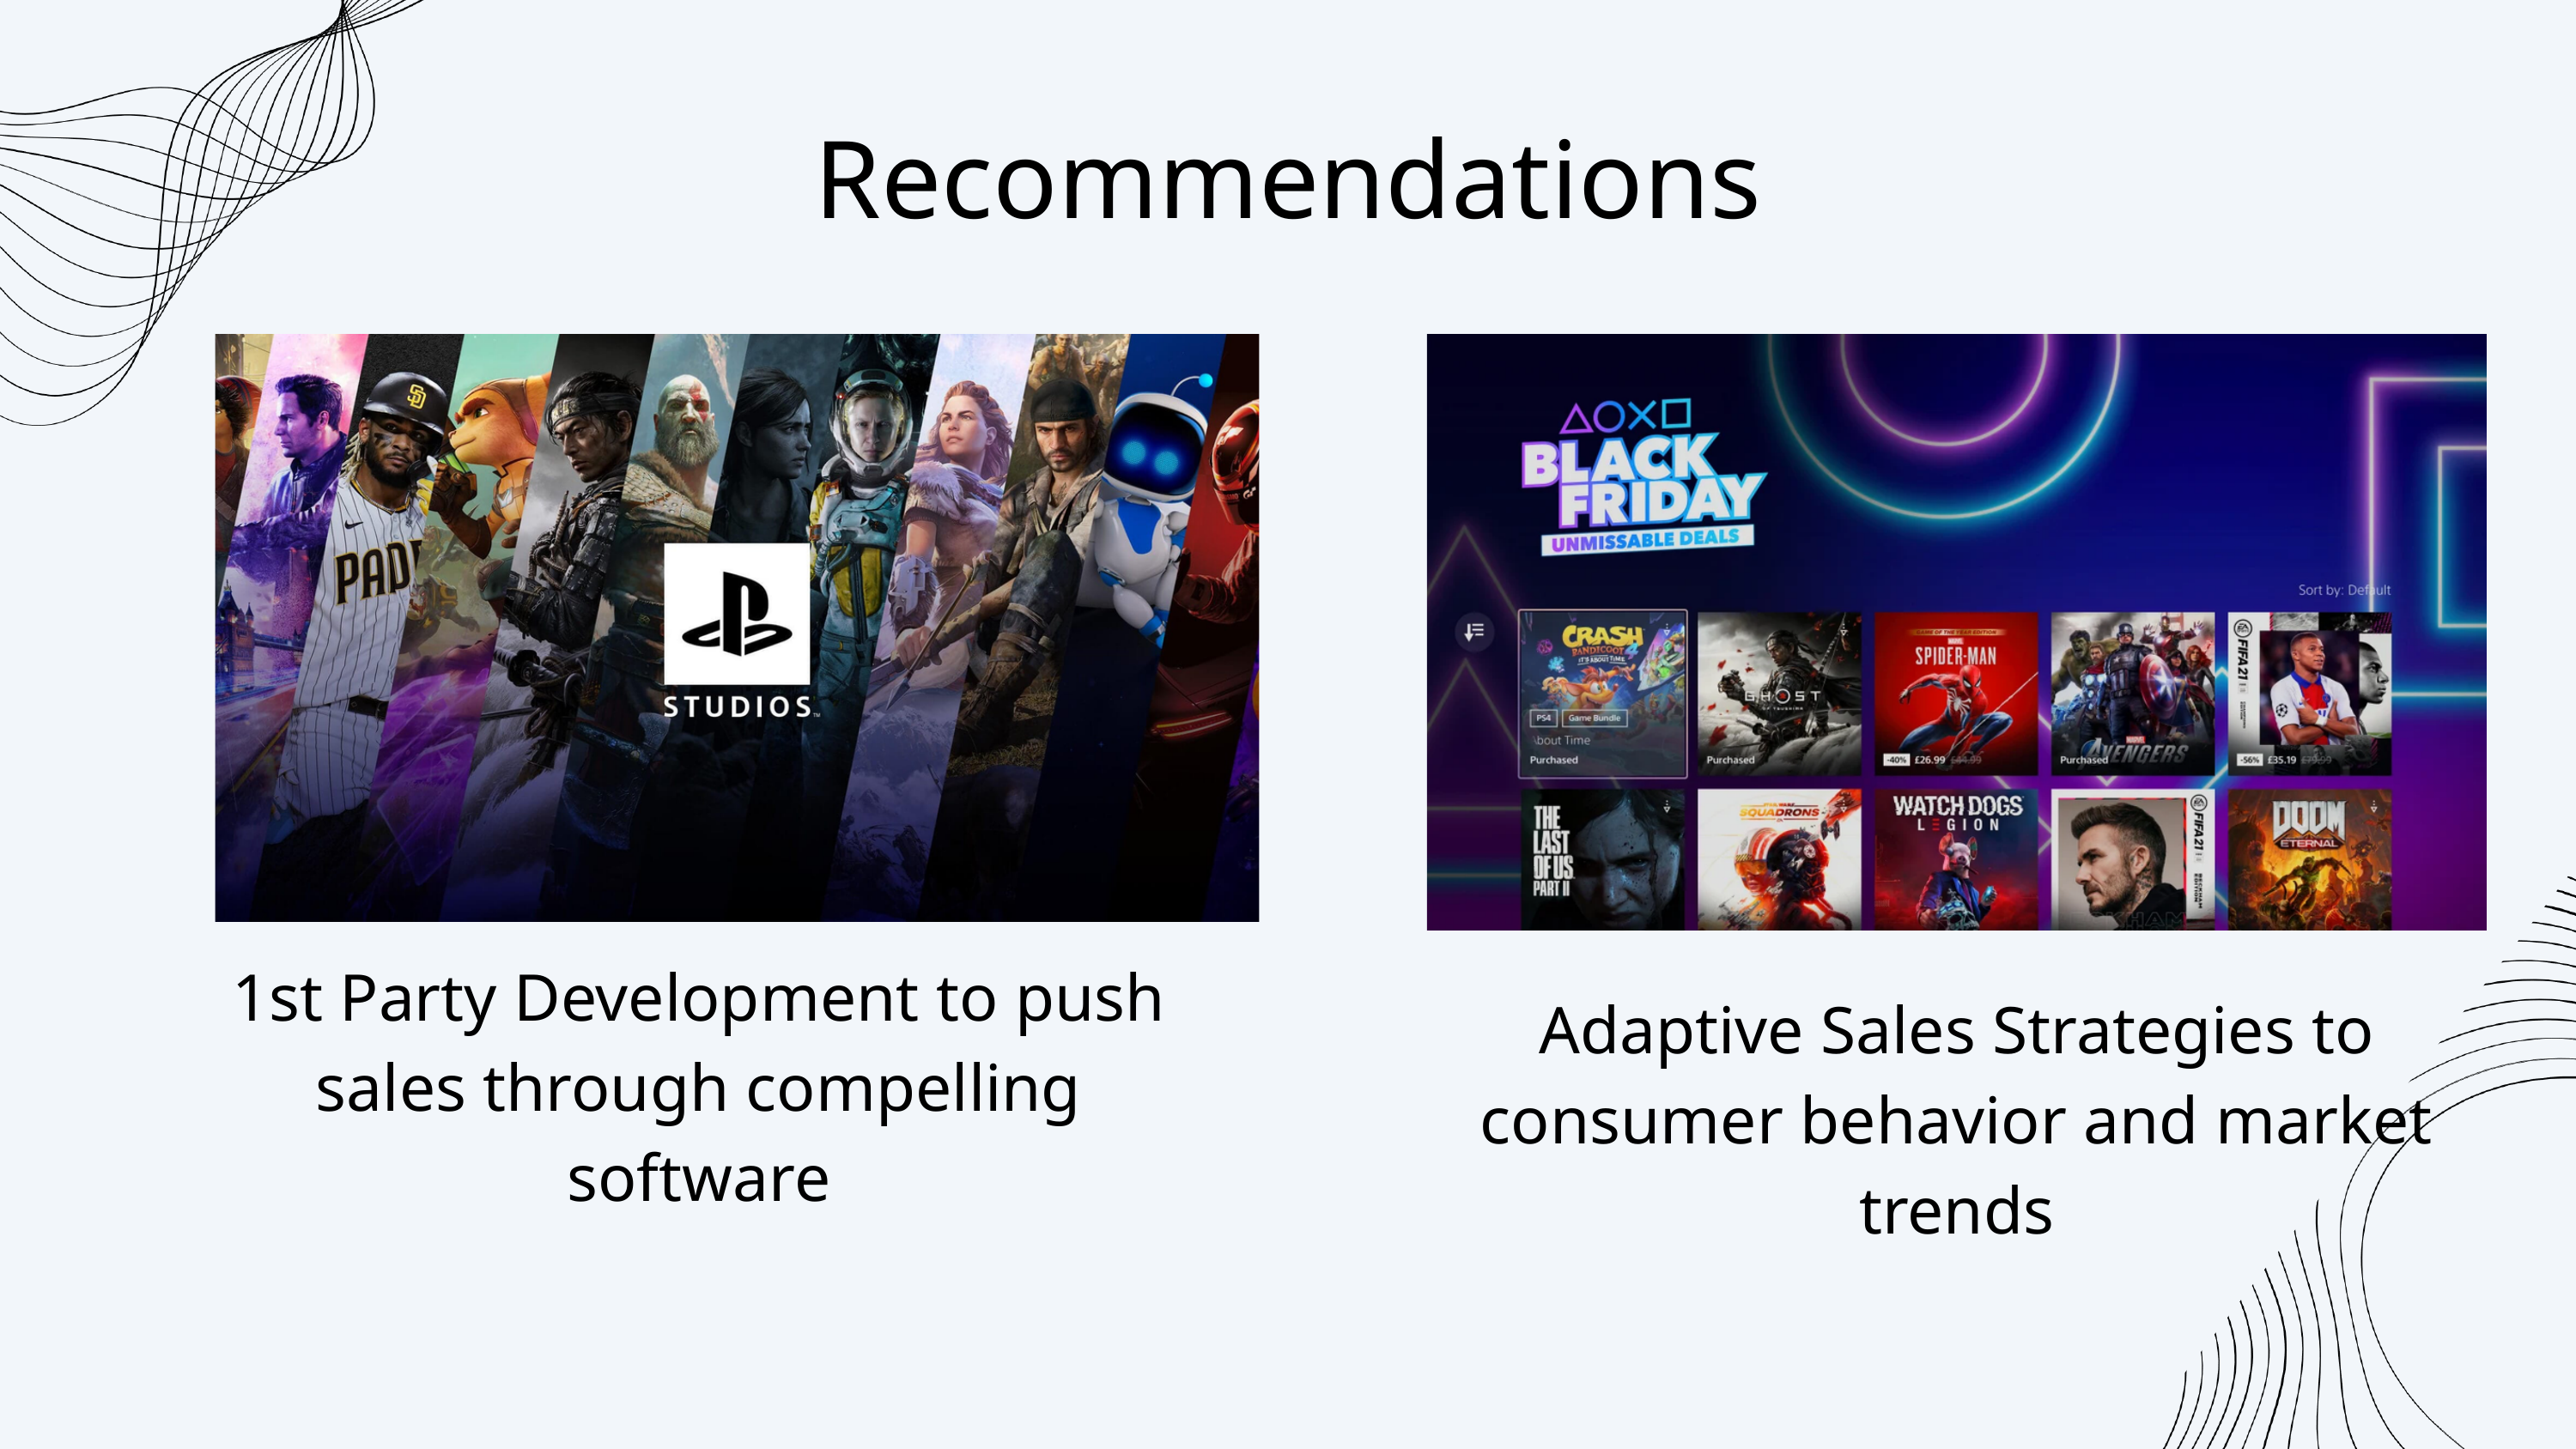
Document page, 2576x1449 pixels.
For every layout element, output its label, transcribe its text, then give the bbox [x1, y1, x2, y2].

text_box Recommendations [794, 89, 1782, 240]
text_box [2125, 865, 2576, 1449]
text_box 1st Party Development to push sales through compelling software [215, 943, 1183, 1215]
text_box Adaptive Sales Strategies to consumer behavior and market trends [1426, 976, 2487, 1246]
text_box [215, 334, 1260, 922]
text_box [0, 0, 592, 426]
text_box [1426, 334, 2487, 931]
